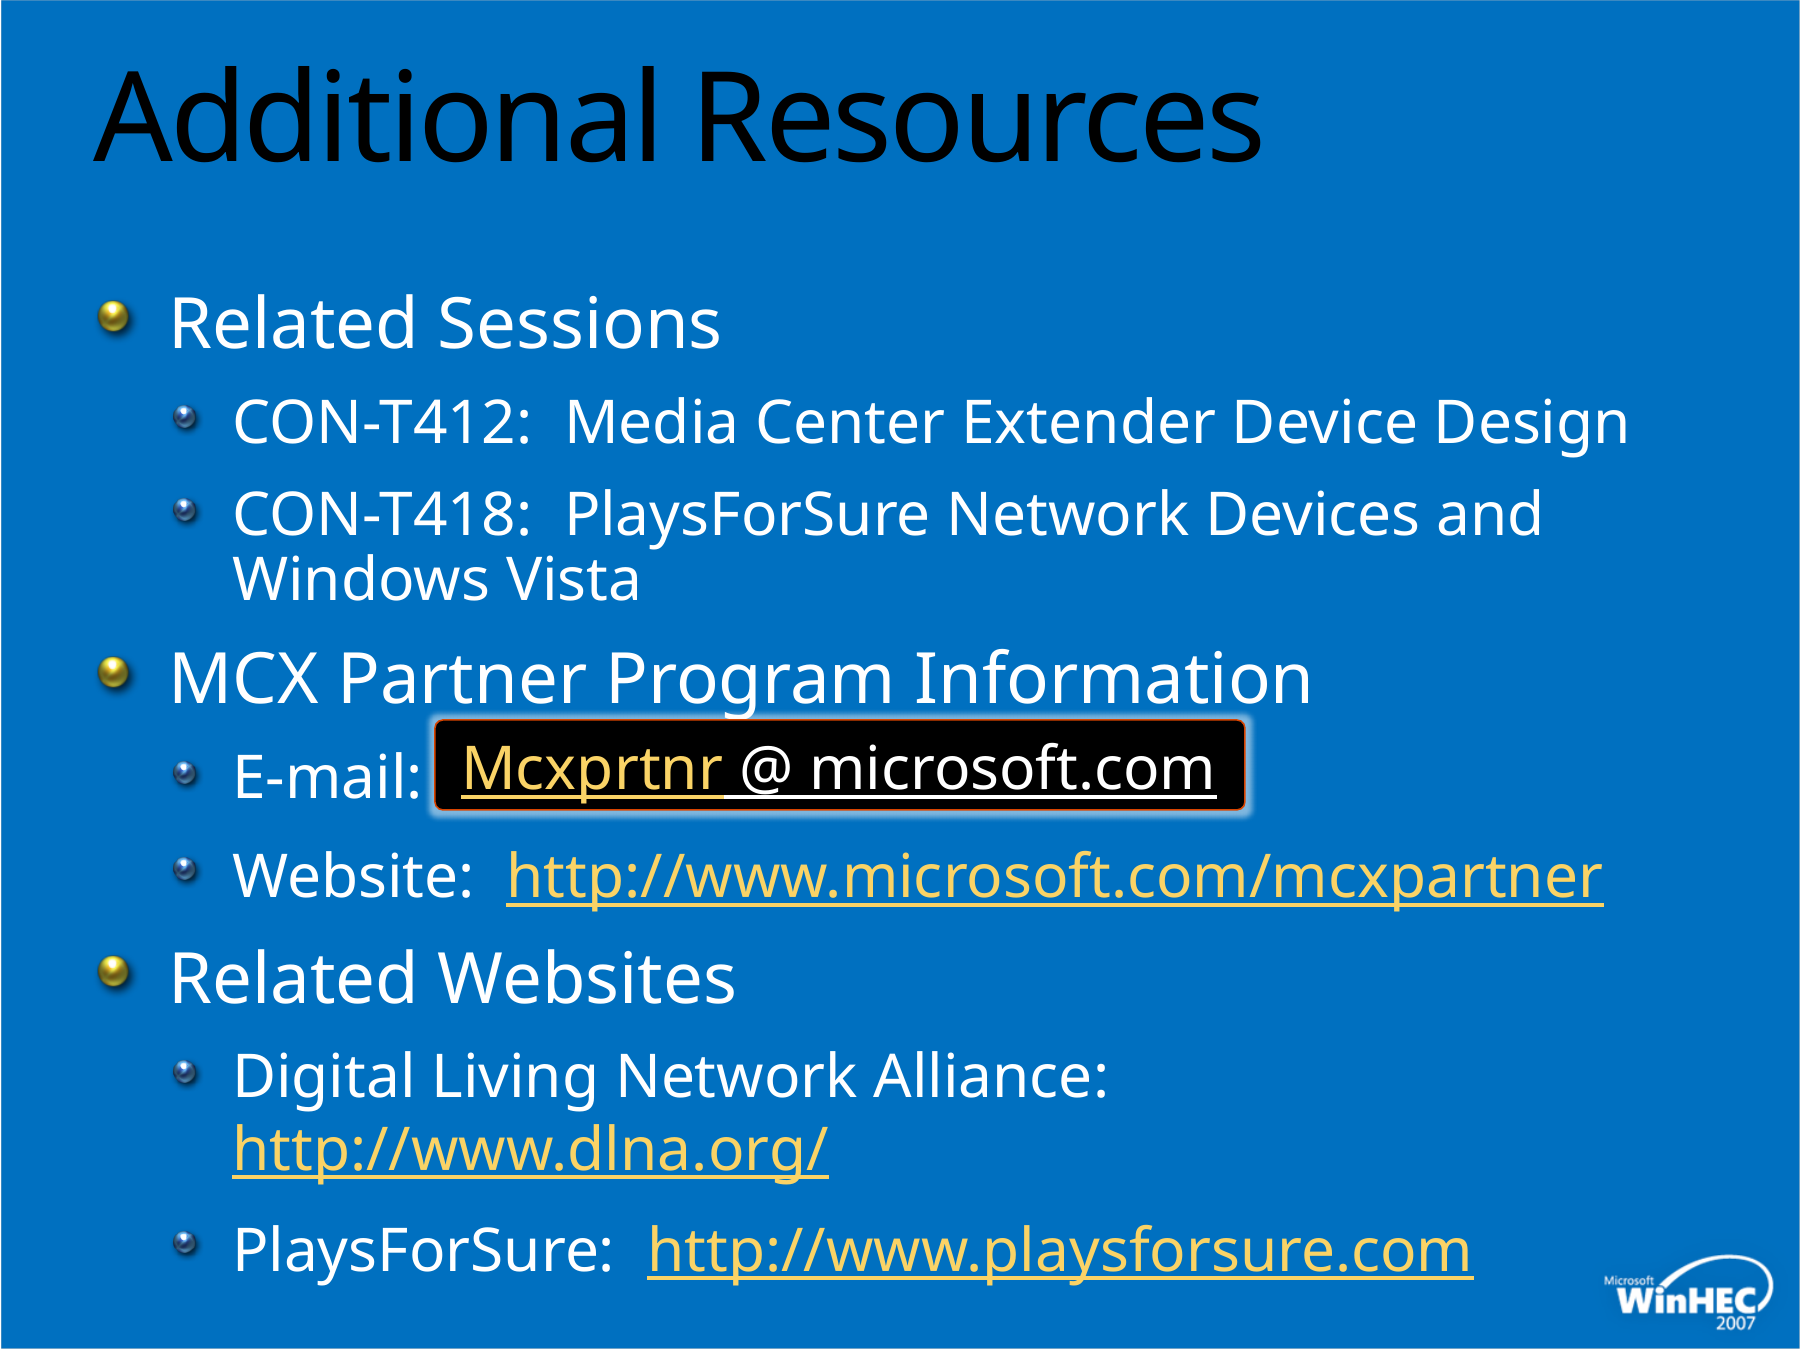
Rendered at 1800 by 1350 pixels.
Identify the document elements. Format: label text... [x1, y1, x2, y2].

text_box Mcxprtnr @ microsoft.com [441, 720, 1237, 822]
text_box [434, 719, 1246, 811]
list Related Sessions CON-T412: Media Center Extender Device Design CON-T418: PlaysForSure Network Devices and Windows Vista MCX Partner Program Information E-mail: Website: http://www.microsoft.com/mcxpartner Related Websites Digital Living Network Alliance: http://www.dlna.org/ PlaysForSure: http://www.playsforsure.com [75, 278, 1725, 1195]
title Additional Resources [75, 45, 1725, 182]
picture [0, 0, 1800, 1350]
